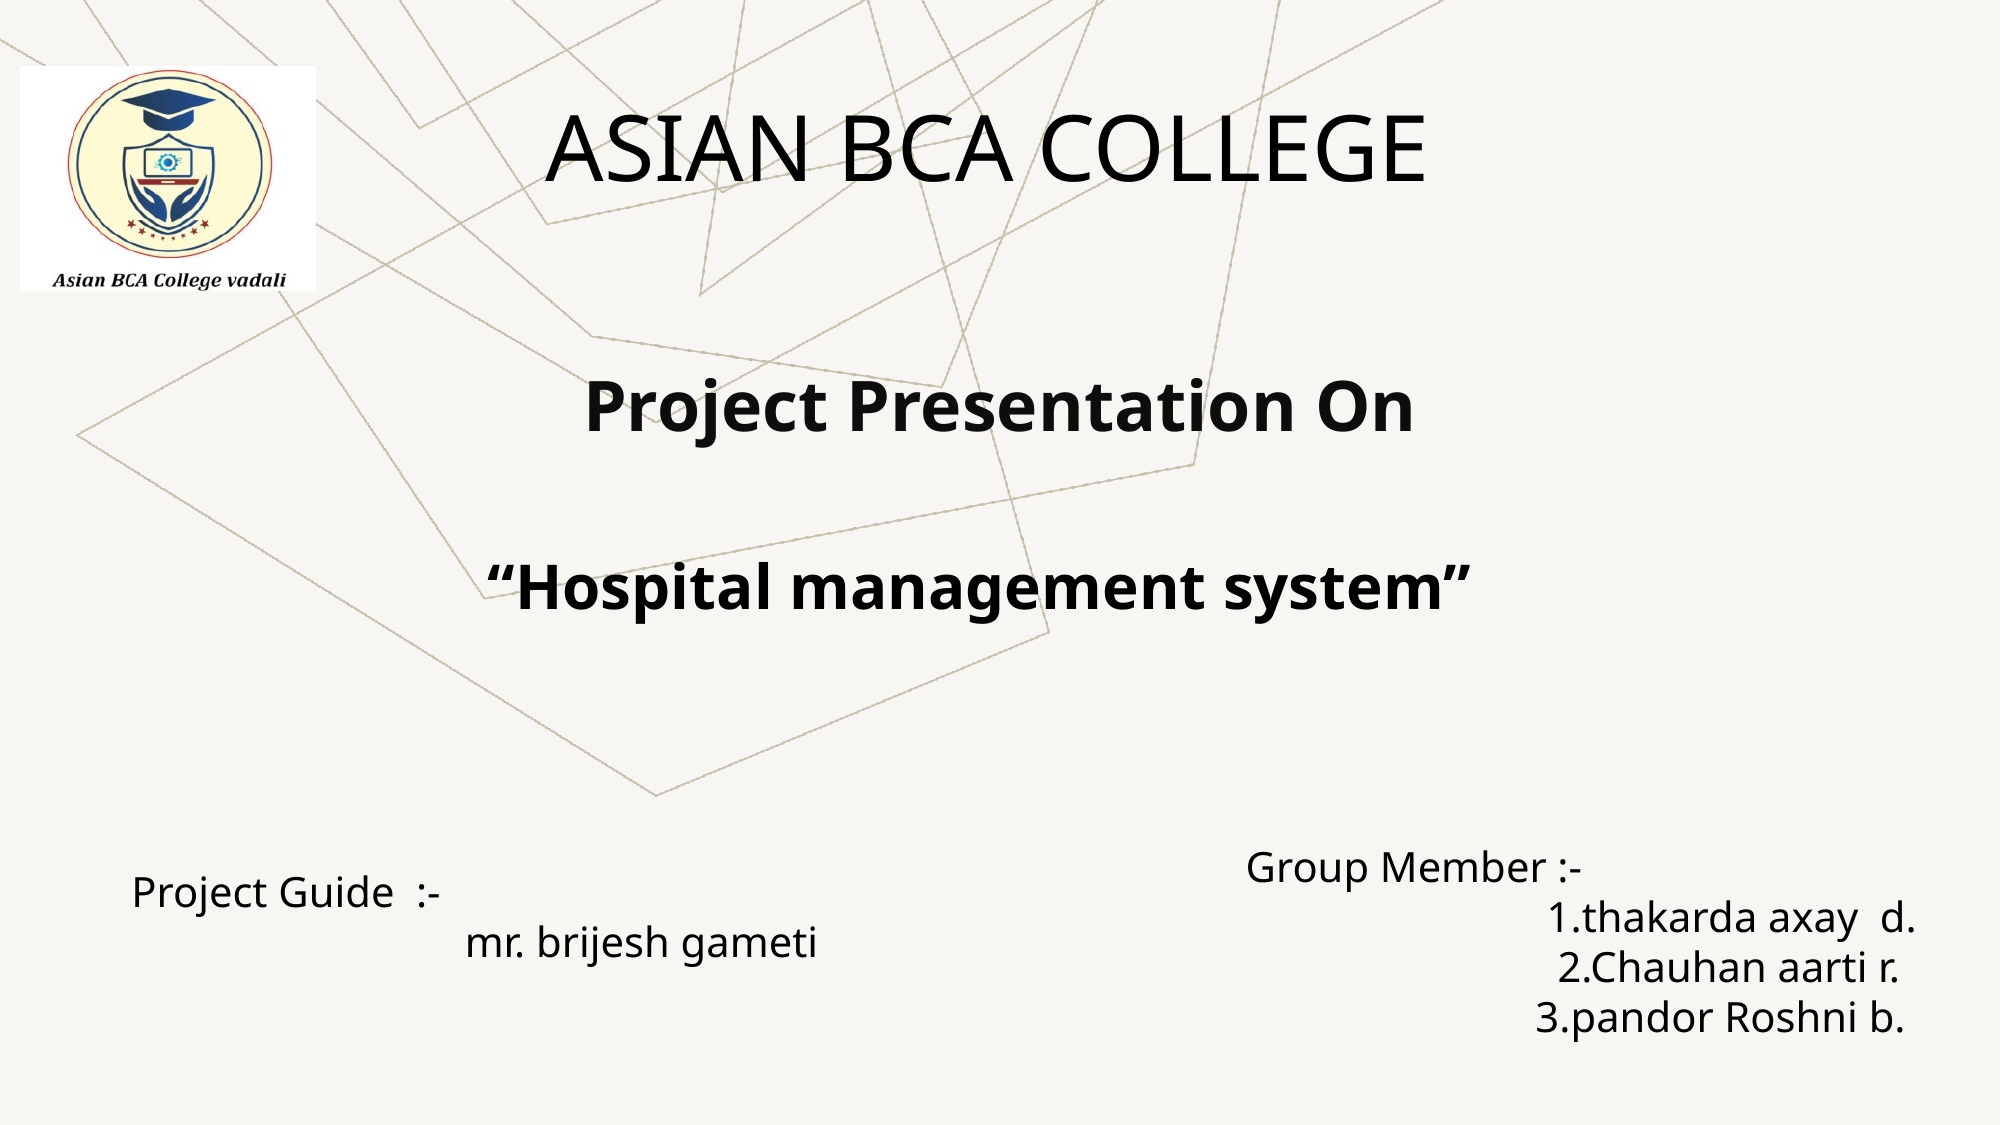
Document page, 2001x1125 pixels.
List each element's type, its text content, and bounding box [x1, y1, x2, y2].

text_box Group Member :- 1.thakarda axay d. 2.Chauhan aarti r. 3.pandor Roshni b. [1230, 833, 2000, 1099]
picture [0, 0, 1557, 830]
text_box Project Guide :- mr. brijesh gameti [116, 858, 1024, 973]
text_box ASIAN BCA COLLEGE [316, 94, 1750, 263]
text_box Project Presentation On “Hospital management system” [249, 363, 1750, 635]
